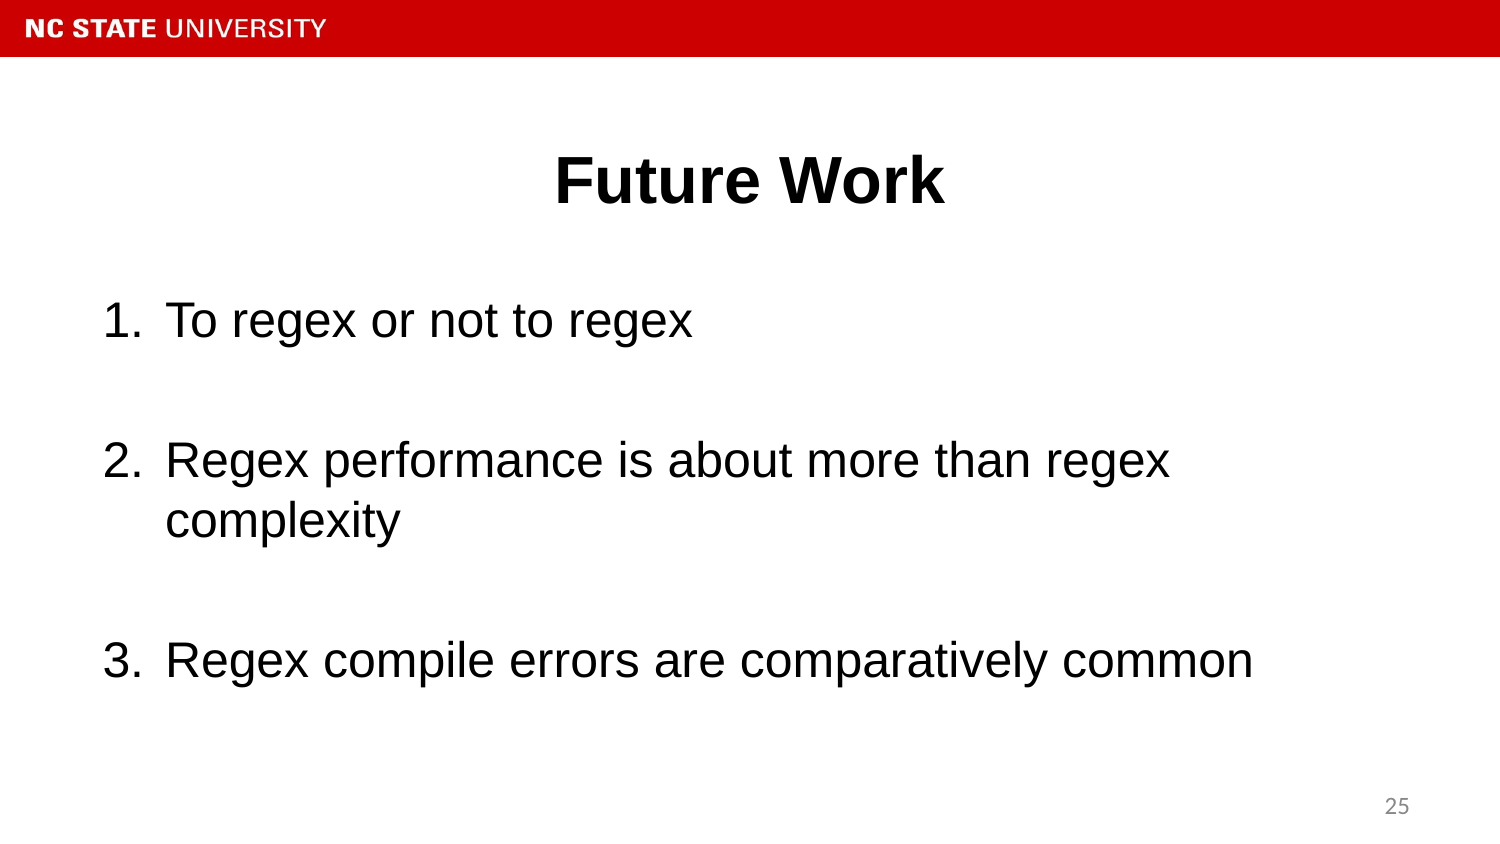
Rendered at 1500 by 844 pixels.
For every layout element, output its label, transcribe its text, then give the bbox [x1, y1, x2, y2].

title Future Work [75, 110, 1425, 243]
slide_number ‹#› [1074, 782, 1425, 827]
picture [0, 0, 1500, 57]
list To regex or not to regex Regex performance is about more than regex complexity Regex compile errors are comparatively common [75, 272, 1425, 754]
